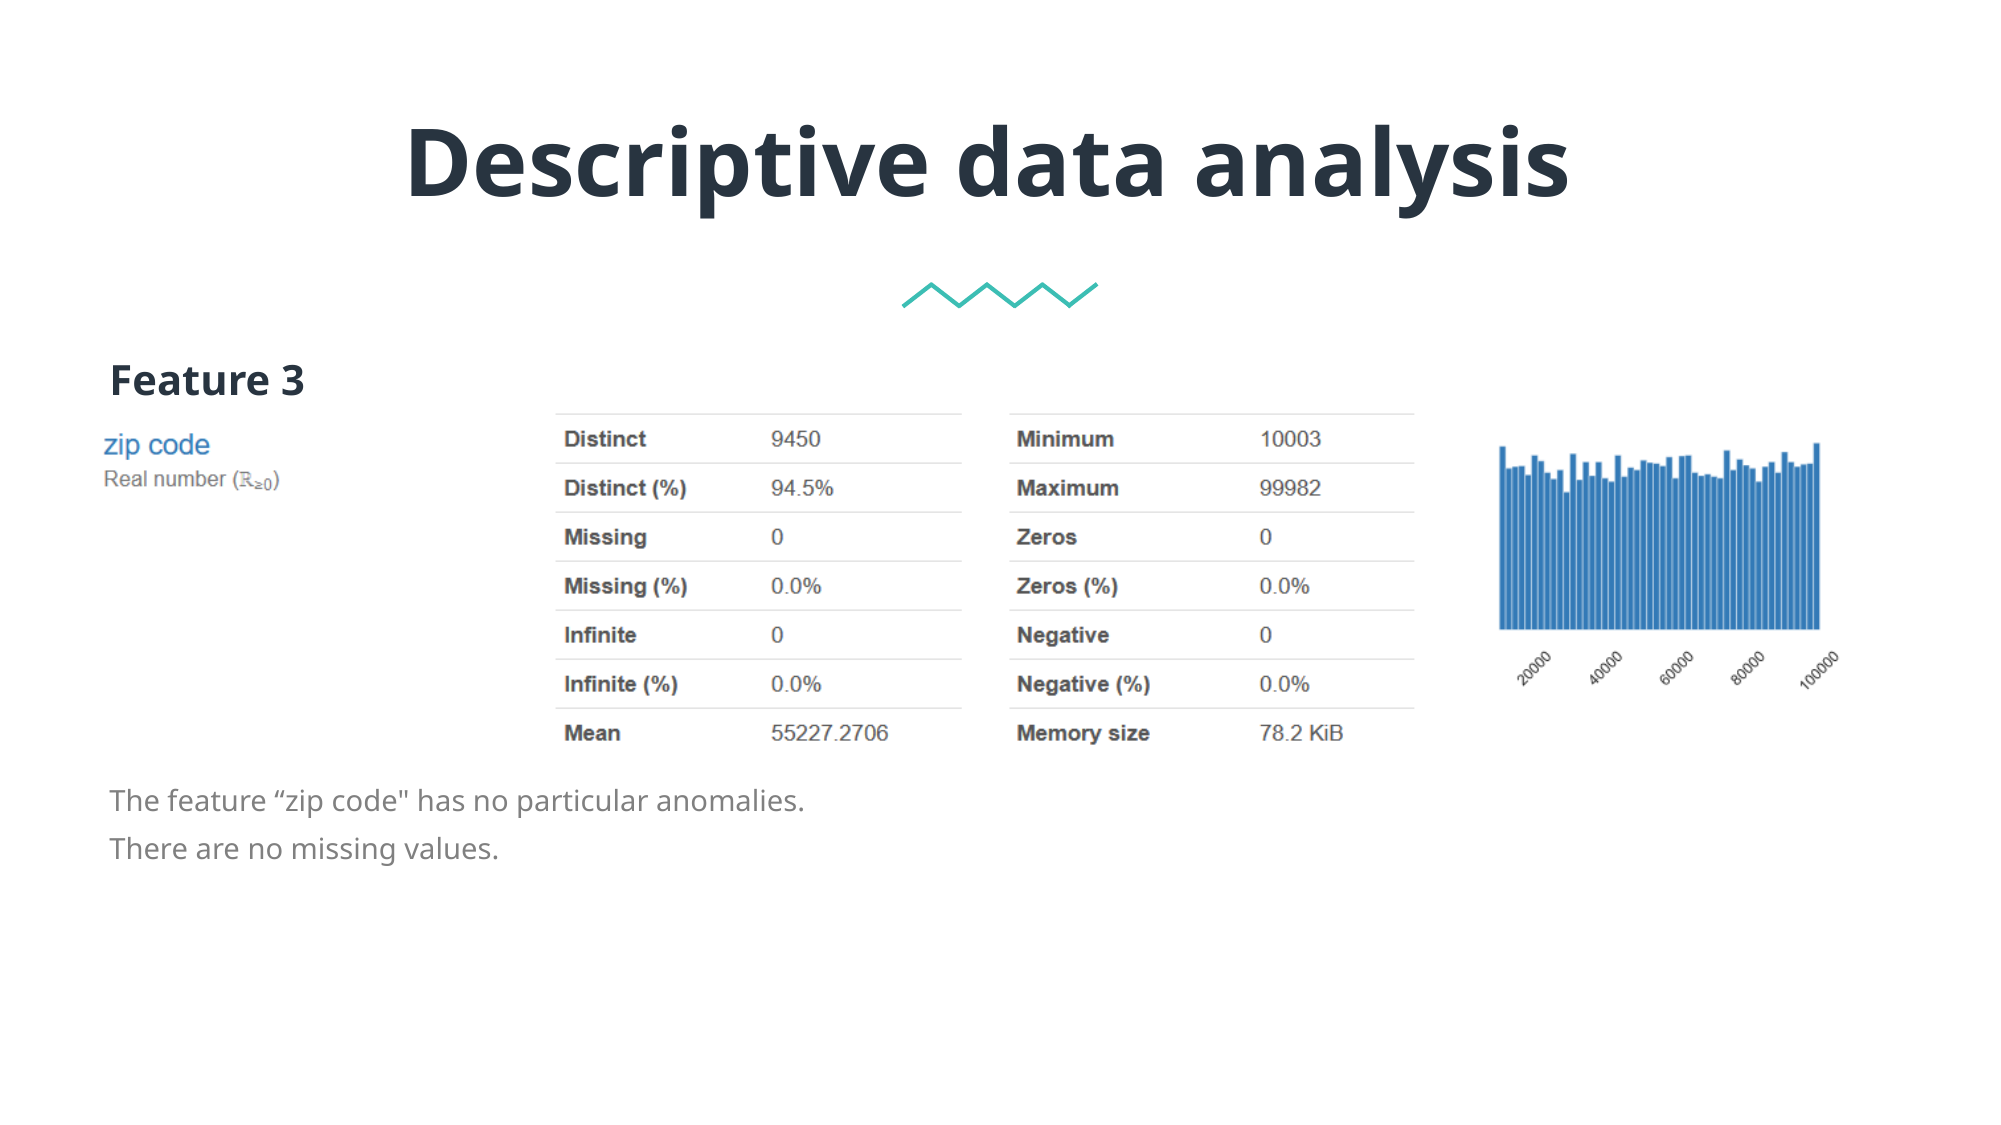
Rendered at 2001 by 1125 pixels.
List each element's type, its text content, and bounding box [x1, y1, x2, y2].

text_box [94, 762, 1867, 923]
picture [94, 411, 1867, 762]
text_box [902, 283, 1098, 307]
text_box Descriptive data analysis [0, 95, 2000, 223]
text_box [94, 345, 1867, 411]
